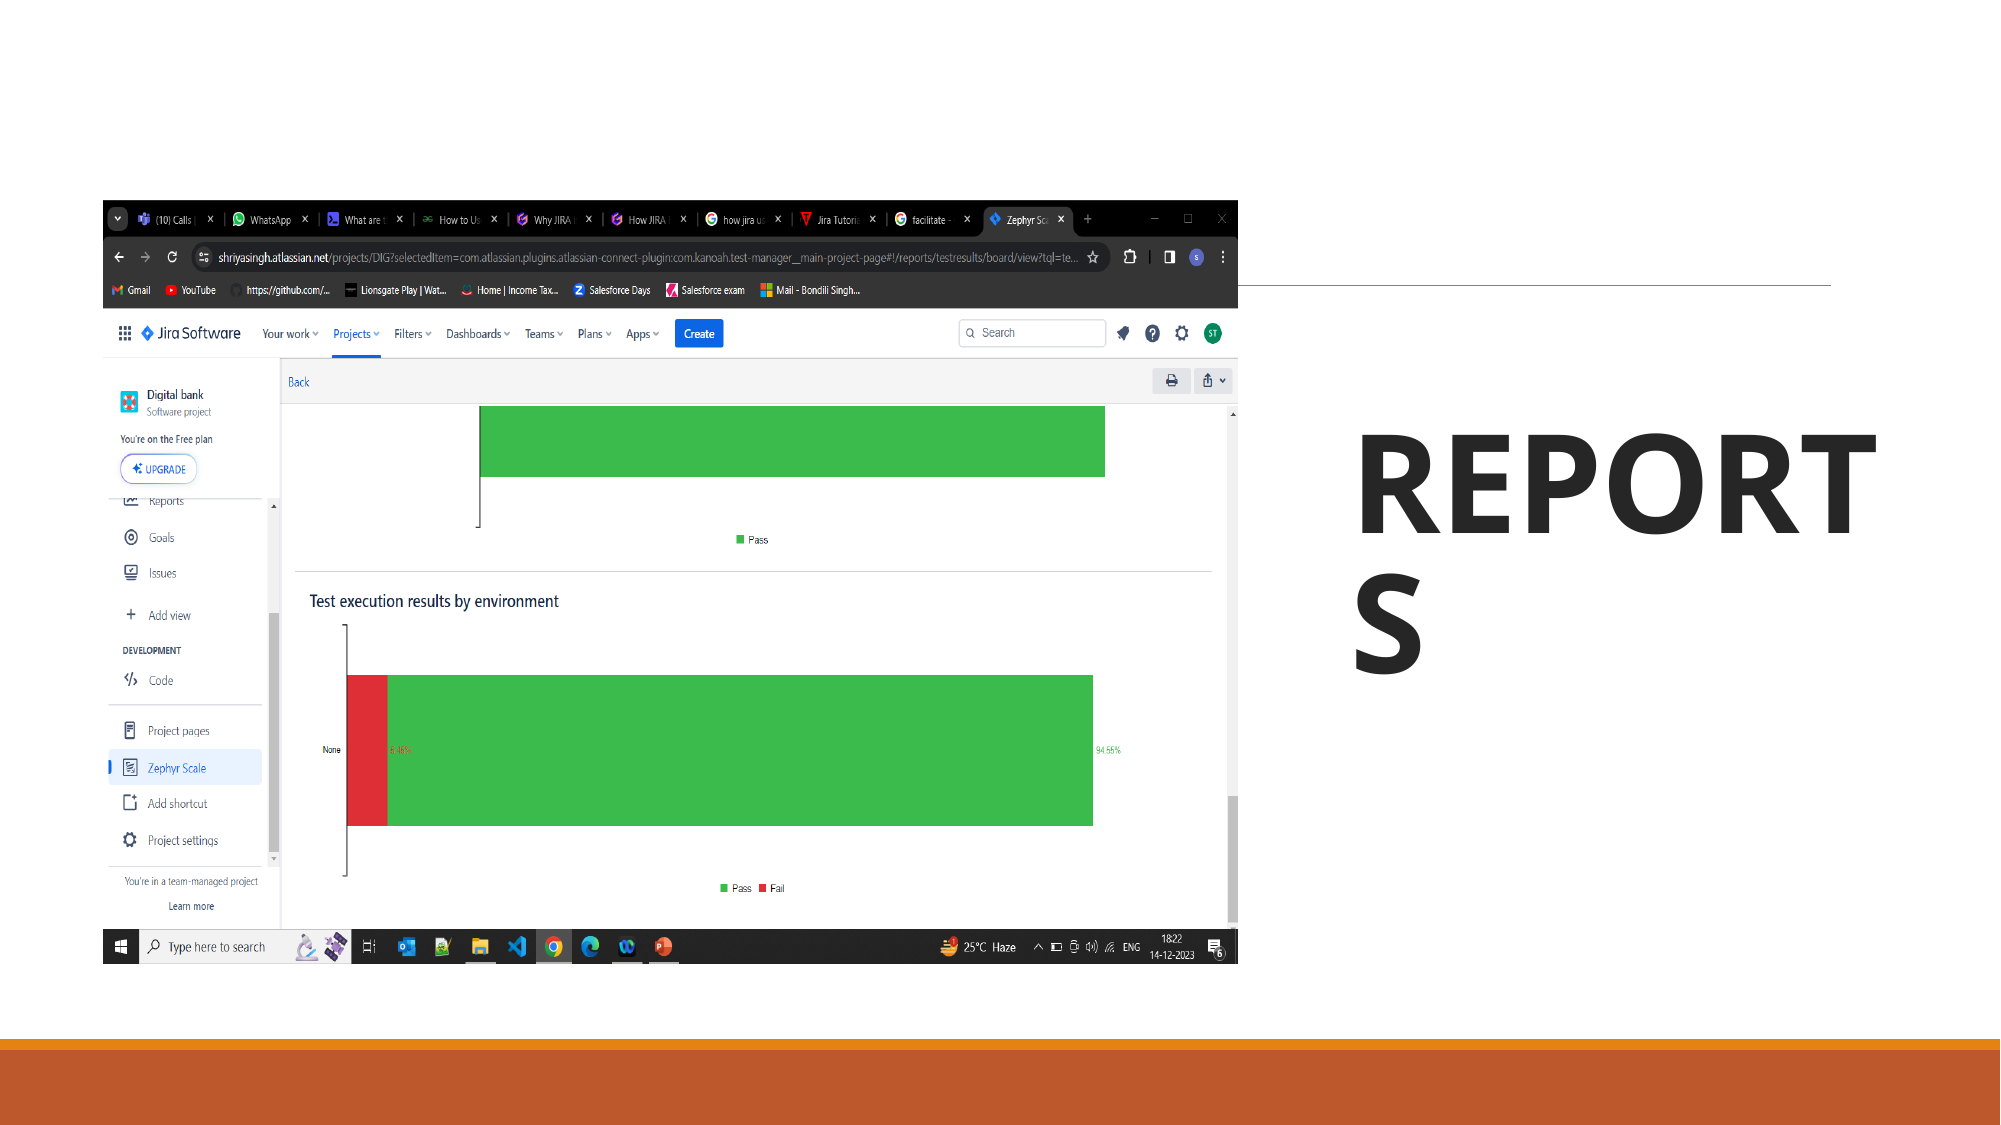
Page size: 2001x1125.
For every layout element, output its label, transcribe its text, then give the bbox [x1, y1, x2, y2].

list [103, 200, 1239, 965]
title REPORTS [1335, 104, 1894, 710]
